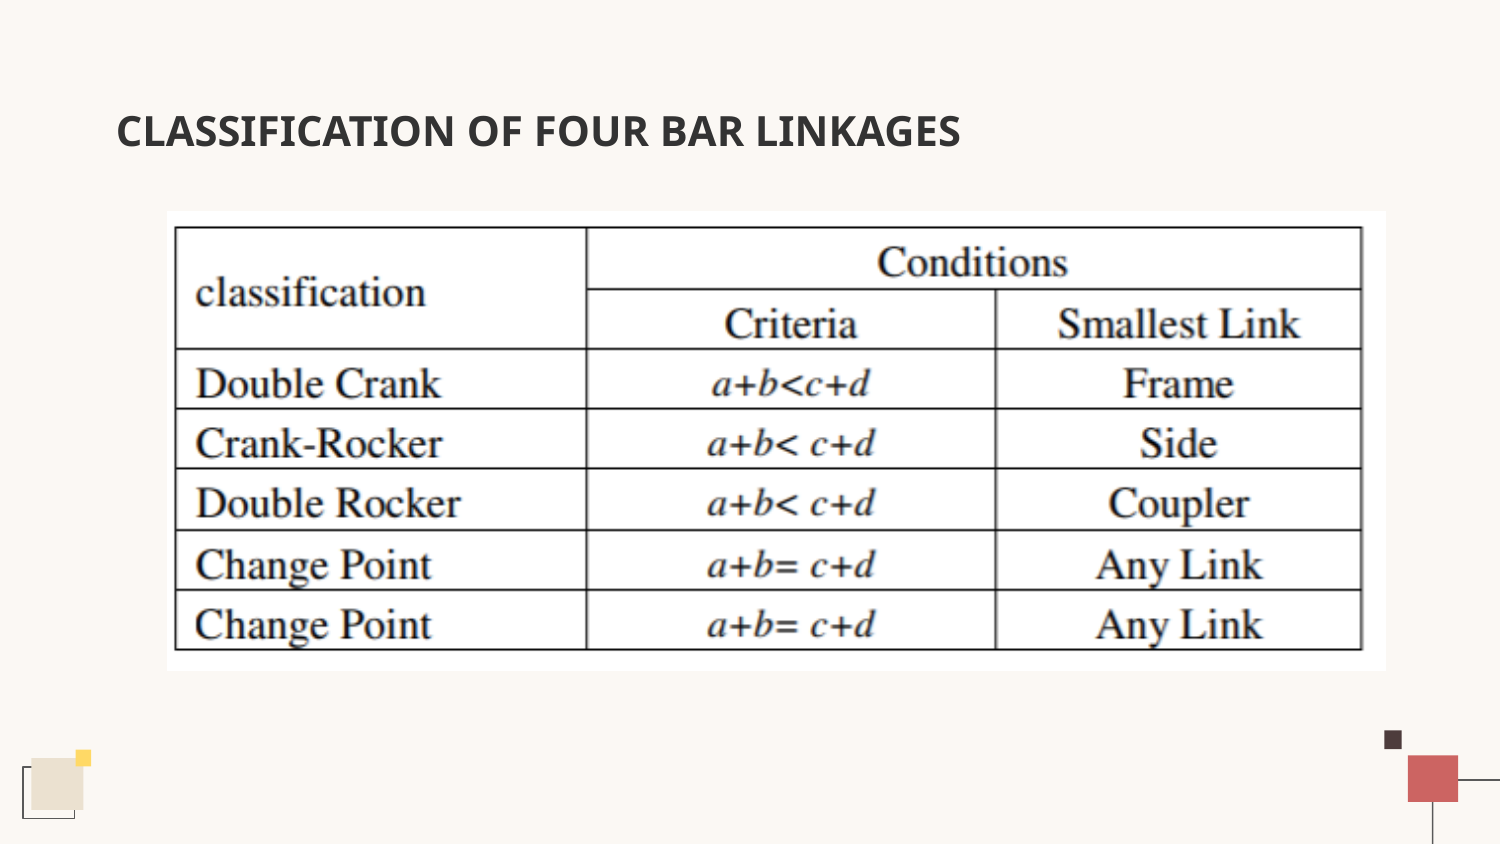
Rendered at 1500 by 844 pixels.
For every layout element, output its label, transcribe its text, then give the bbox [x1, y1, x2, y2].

text_box CLASSIFICATION OF FOUR BAR LINKAGES [100, 96, 1400, 162]
picture [166, 210, 1387, 671]
